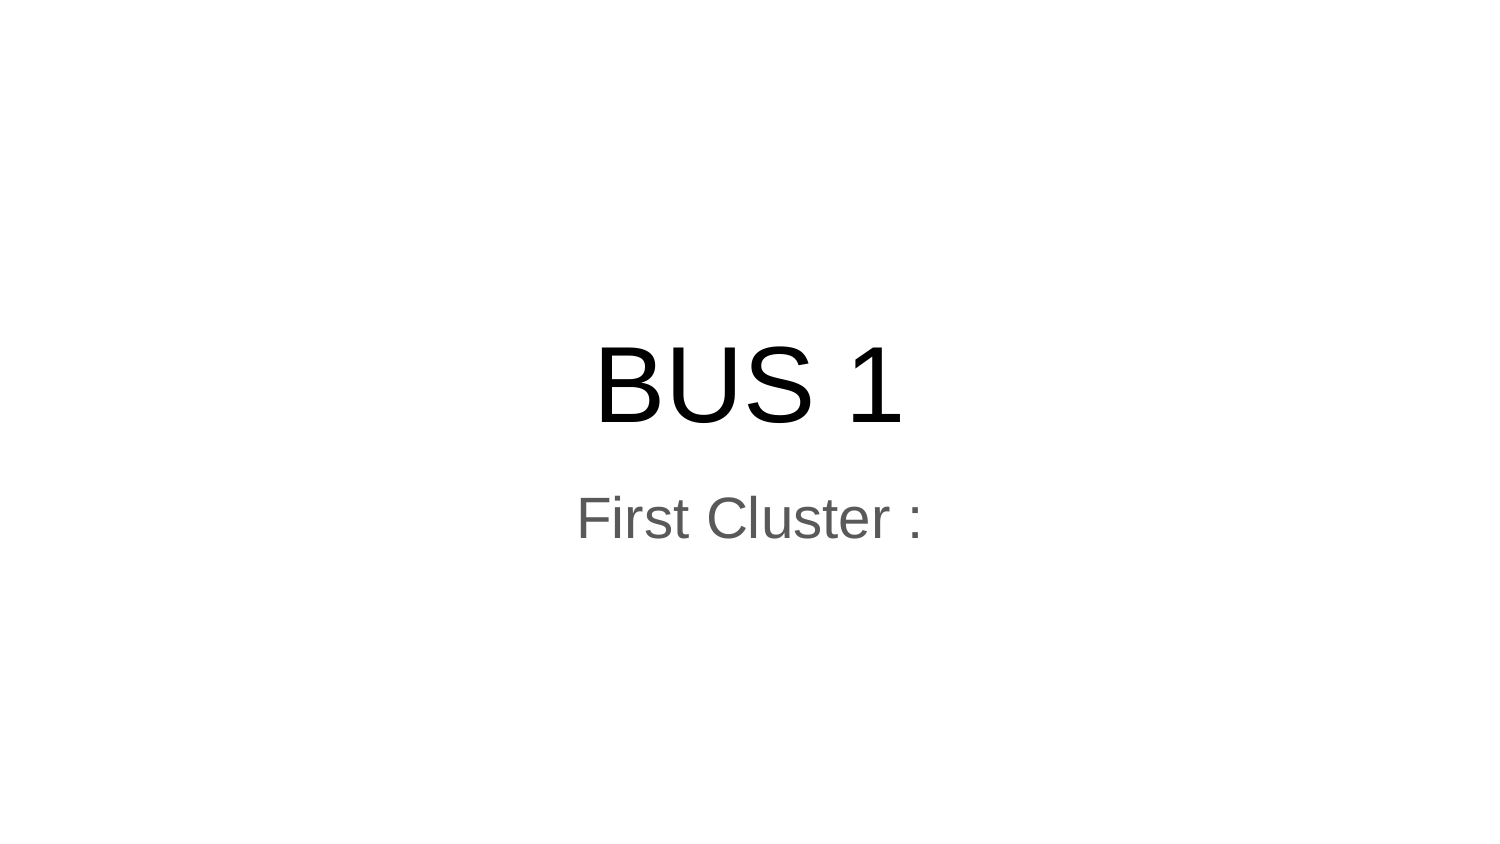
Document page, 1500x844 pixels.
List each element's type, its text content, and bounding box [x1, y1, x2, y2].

title BUS 1 [51, 122, 1449, 459]
subtitle First Cluster : [51, 464, 1449, 595]
